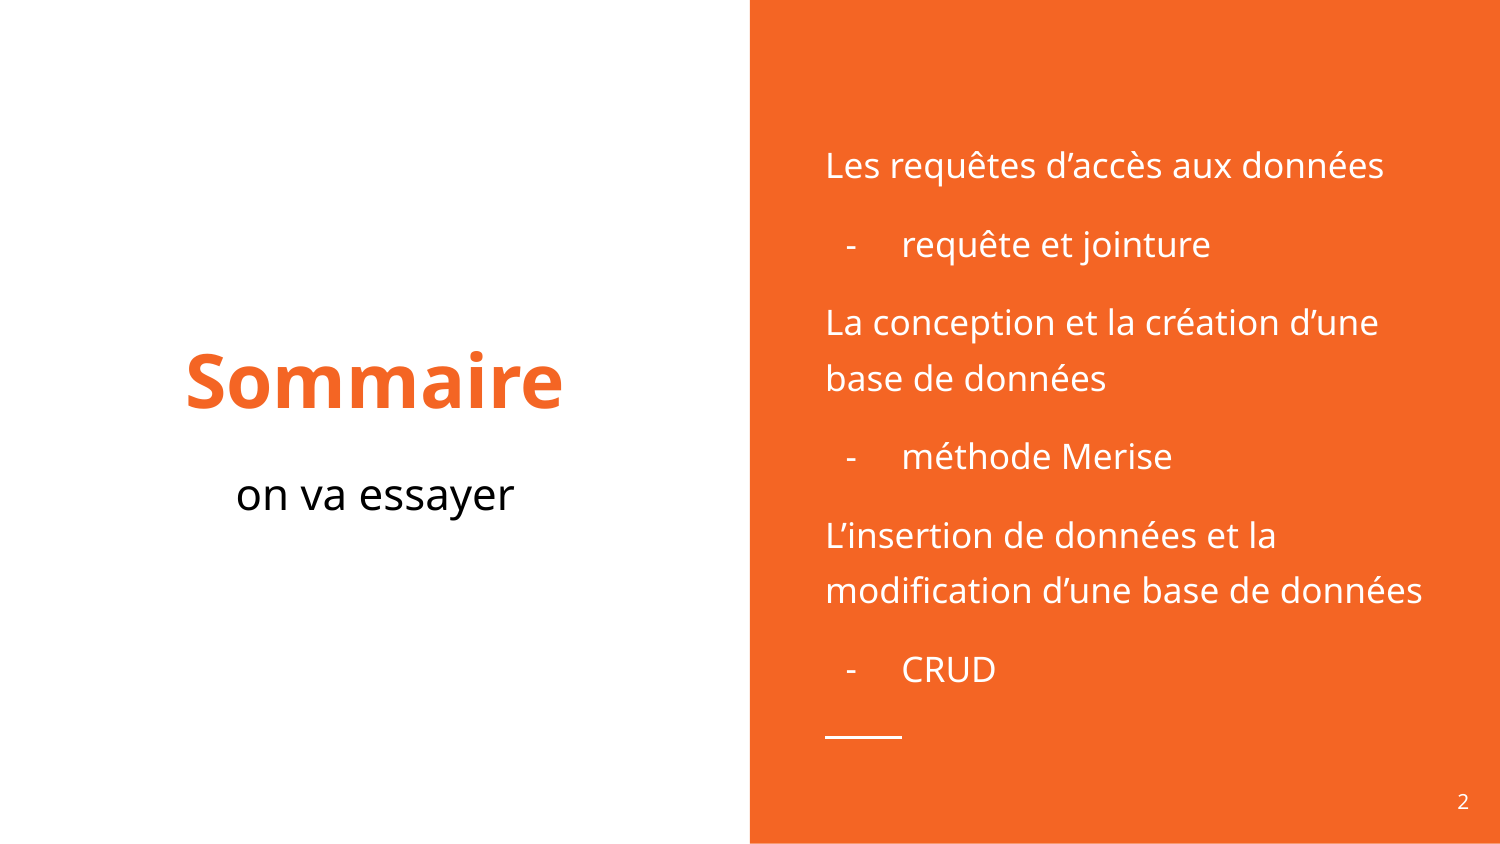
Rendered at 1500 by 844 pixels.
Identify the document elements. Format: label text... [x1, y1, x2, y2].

subtitle on va essayer [43, 448, 708, 670]
list Les requêtes d’accès aux données requête et jointure La conception et la création d’une base de données méthode Merise L’insertion de données et la modification d’une base de données CRUD [810, 118, 1440, 725]
slide_number ‹#› [1394, 769, 1484, 834]
title Sommaire [43, 229, 708, 446]
